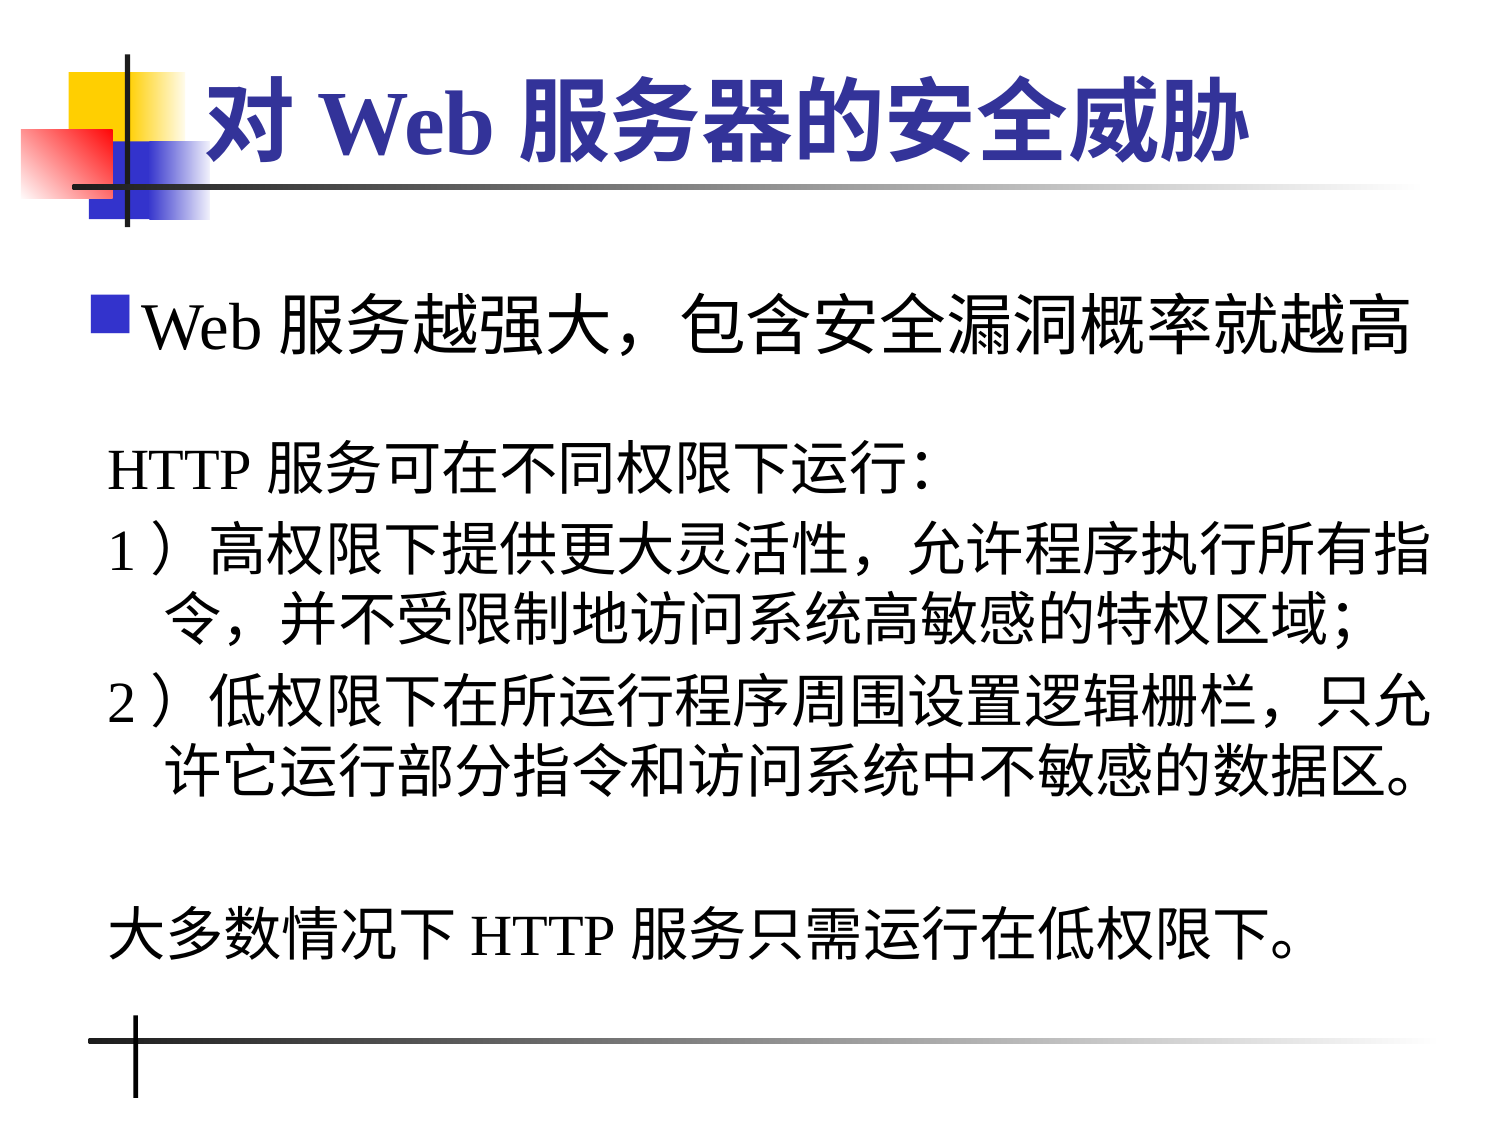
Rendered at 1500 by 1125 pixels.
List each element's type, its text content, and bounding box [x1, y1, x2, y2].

list Web服务越强大，包含安全漏洞概率就越高 [70, 260, 1430, 937]
title 对Web服务器的安全威胁 [188, 23, 1468, 181]
text_box HTTP服务可在不同权限下运行： 1）高权限下提供更大灵活性，允许程序执行所有指令，并不受限制地访问系统高敏感的特权区域； 2）低权限下在所运行程序周围设置逻辑栅栏，只允许它运行部分指令和访问系统中不敏感的数据区。 大多数情况下HTTP服务只需运行在低权限下。 [92, 341, 1468, 1017]
